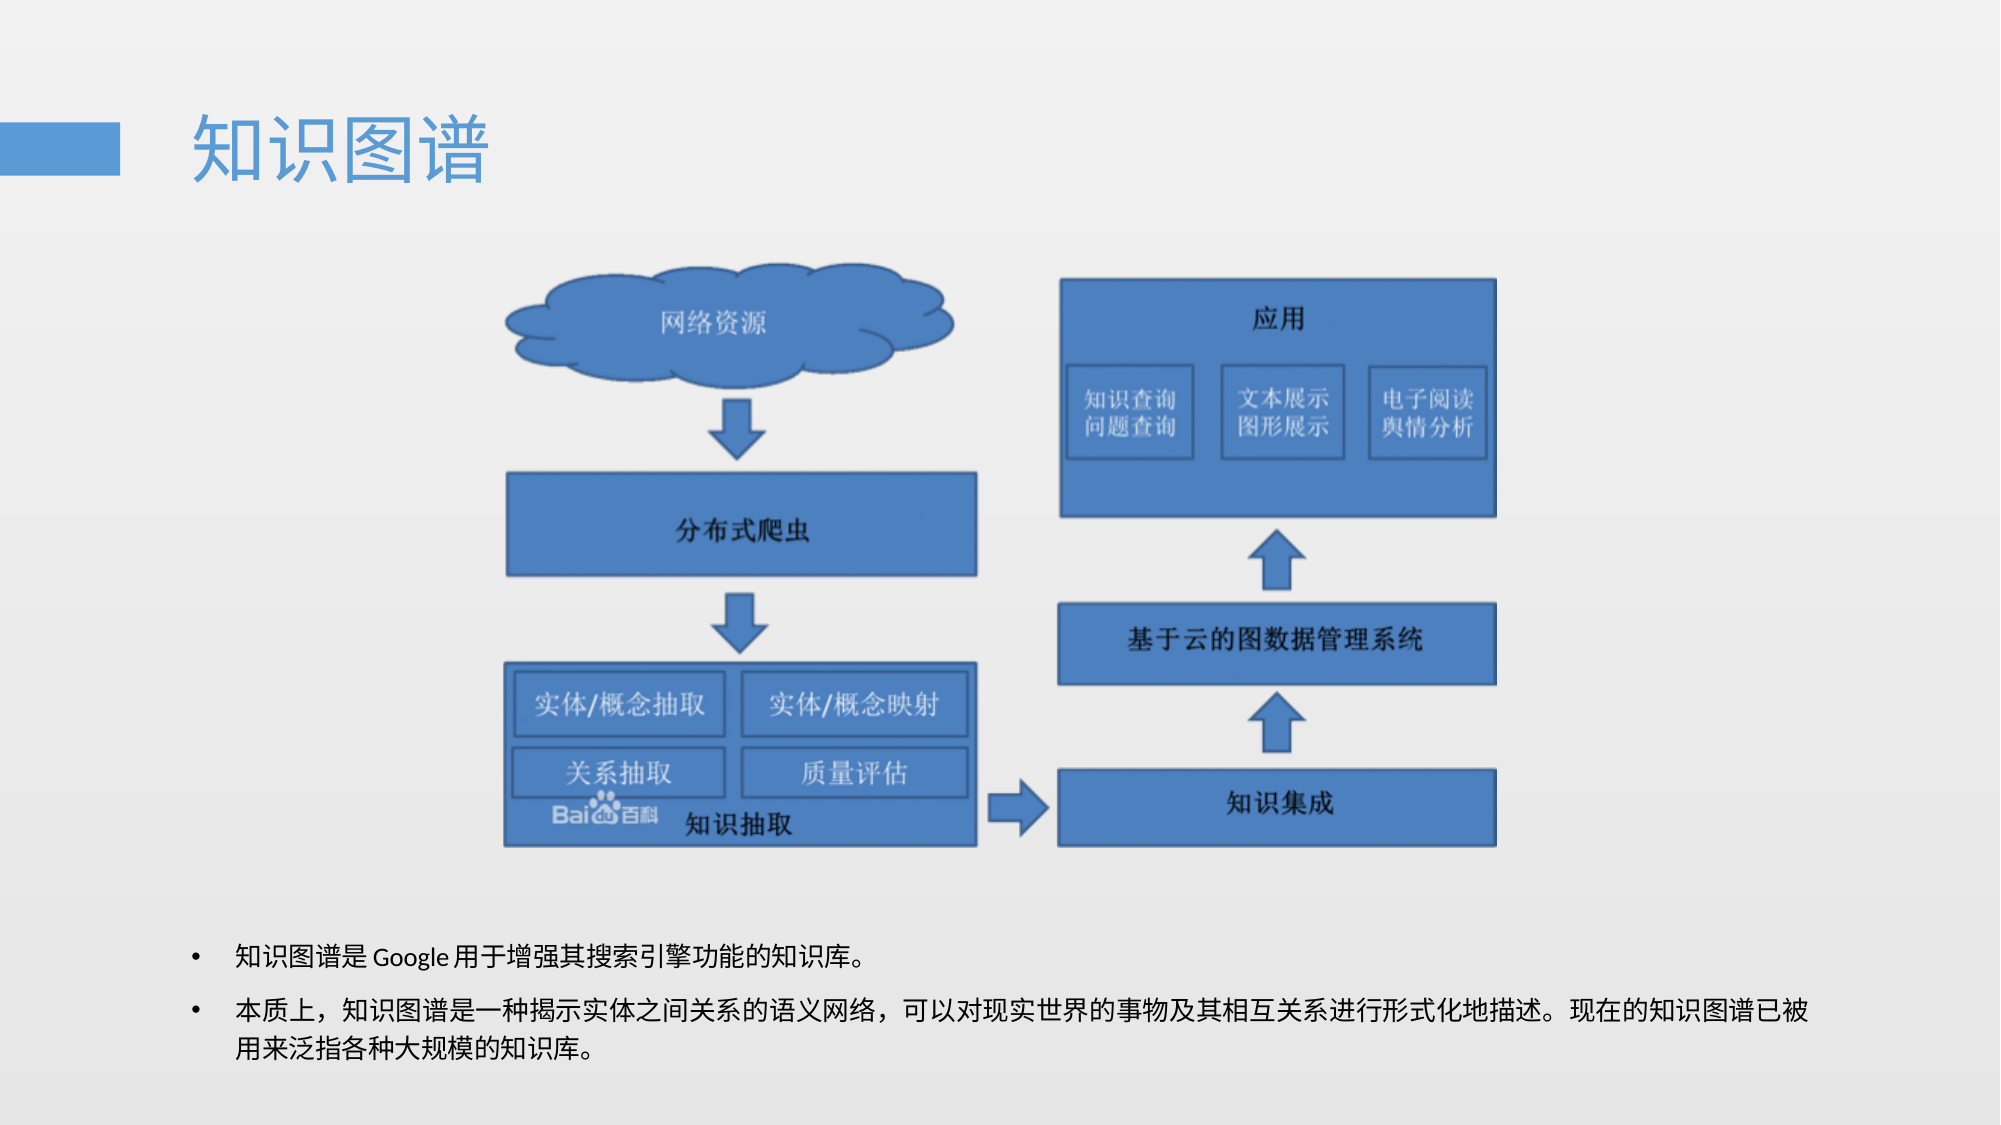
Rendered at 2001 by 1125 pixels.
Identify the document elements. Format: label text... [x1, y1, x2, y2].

text_box 知识图谱是Google用于增强其搜索引擎功能的知识库。 本质上，知识图谱是一种揭示实体之间关系的语义网络，可以对现实世界的事物及其相互关系进行形式化地描述。现在的知识图谱已被用来泛指各种大规模的知识库。 [176, 926, 1824, 1073]
text_box 知识图谱 [176, 70, 1824, 237]
text_box [0, 121, 121, 177]
picture [503, 261, 1497, 857]
